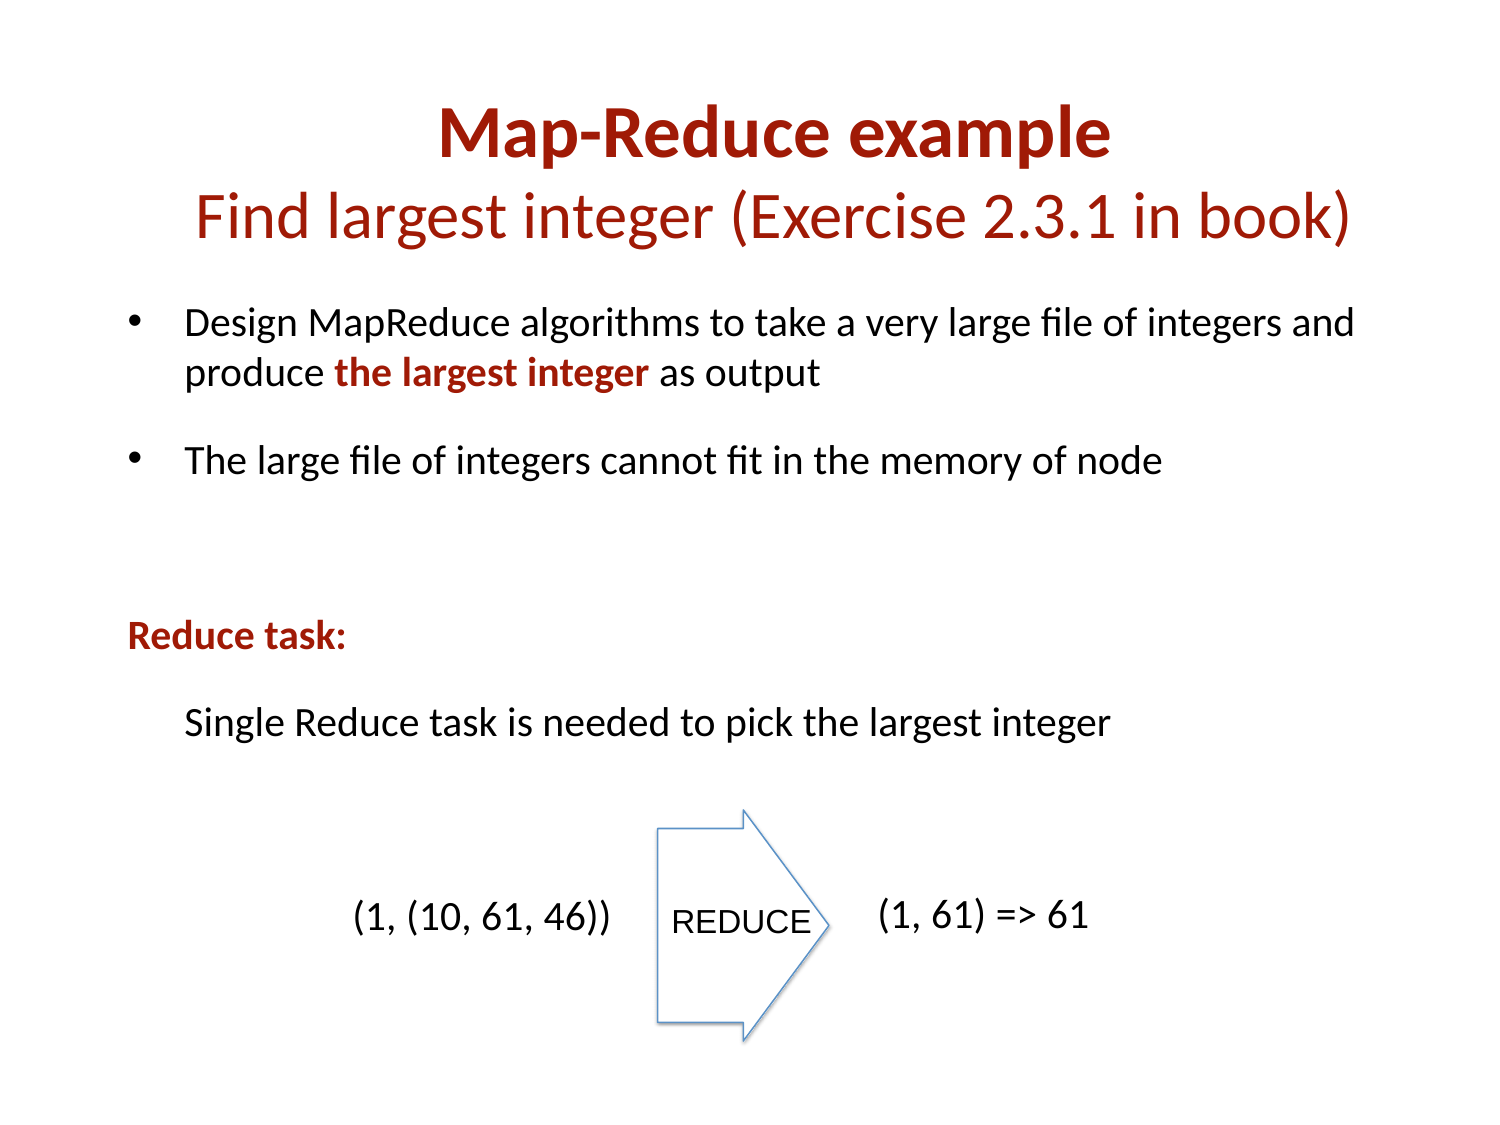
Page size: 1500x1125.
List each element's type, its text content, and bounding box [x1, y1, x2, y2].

text_box (1, (10, 61, 46)) [337, 881, 644, 947]
text_box Map-Reduce example Find largest integer (Exercise 2.3.1 in book) [137, 75, 1413, 263]
text_box Design MapReduce algorithms to take a very large file of integers and produce the largest integer as output The large file of integers cannot fit in the memory of node Reduce task: Single Reduce task is needed to pick the largest integer [112, 287, 1388, 1063]
text_box (1, 61) => 61 [862, 879, 1189, 945]
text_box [649, 805, 837, 1051]
